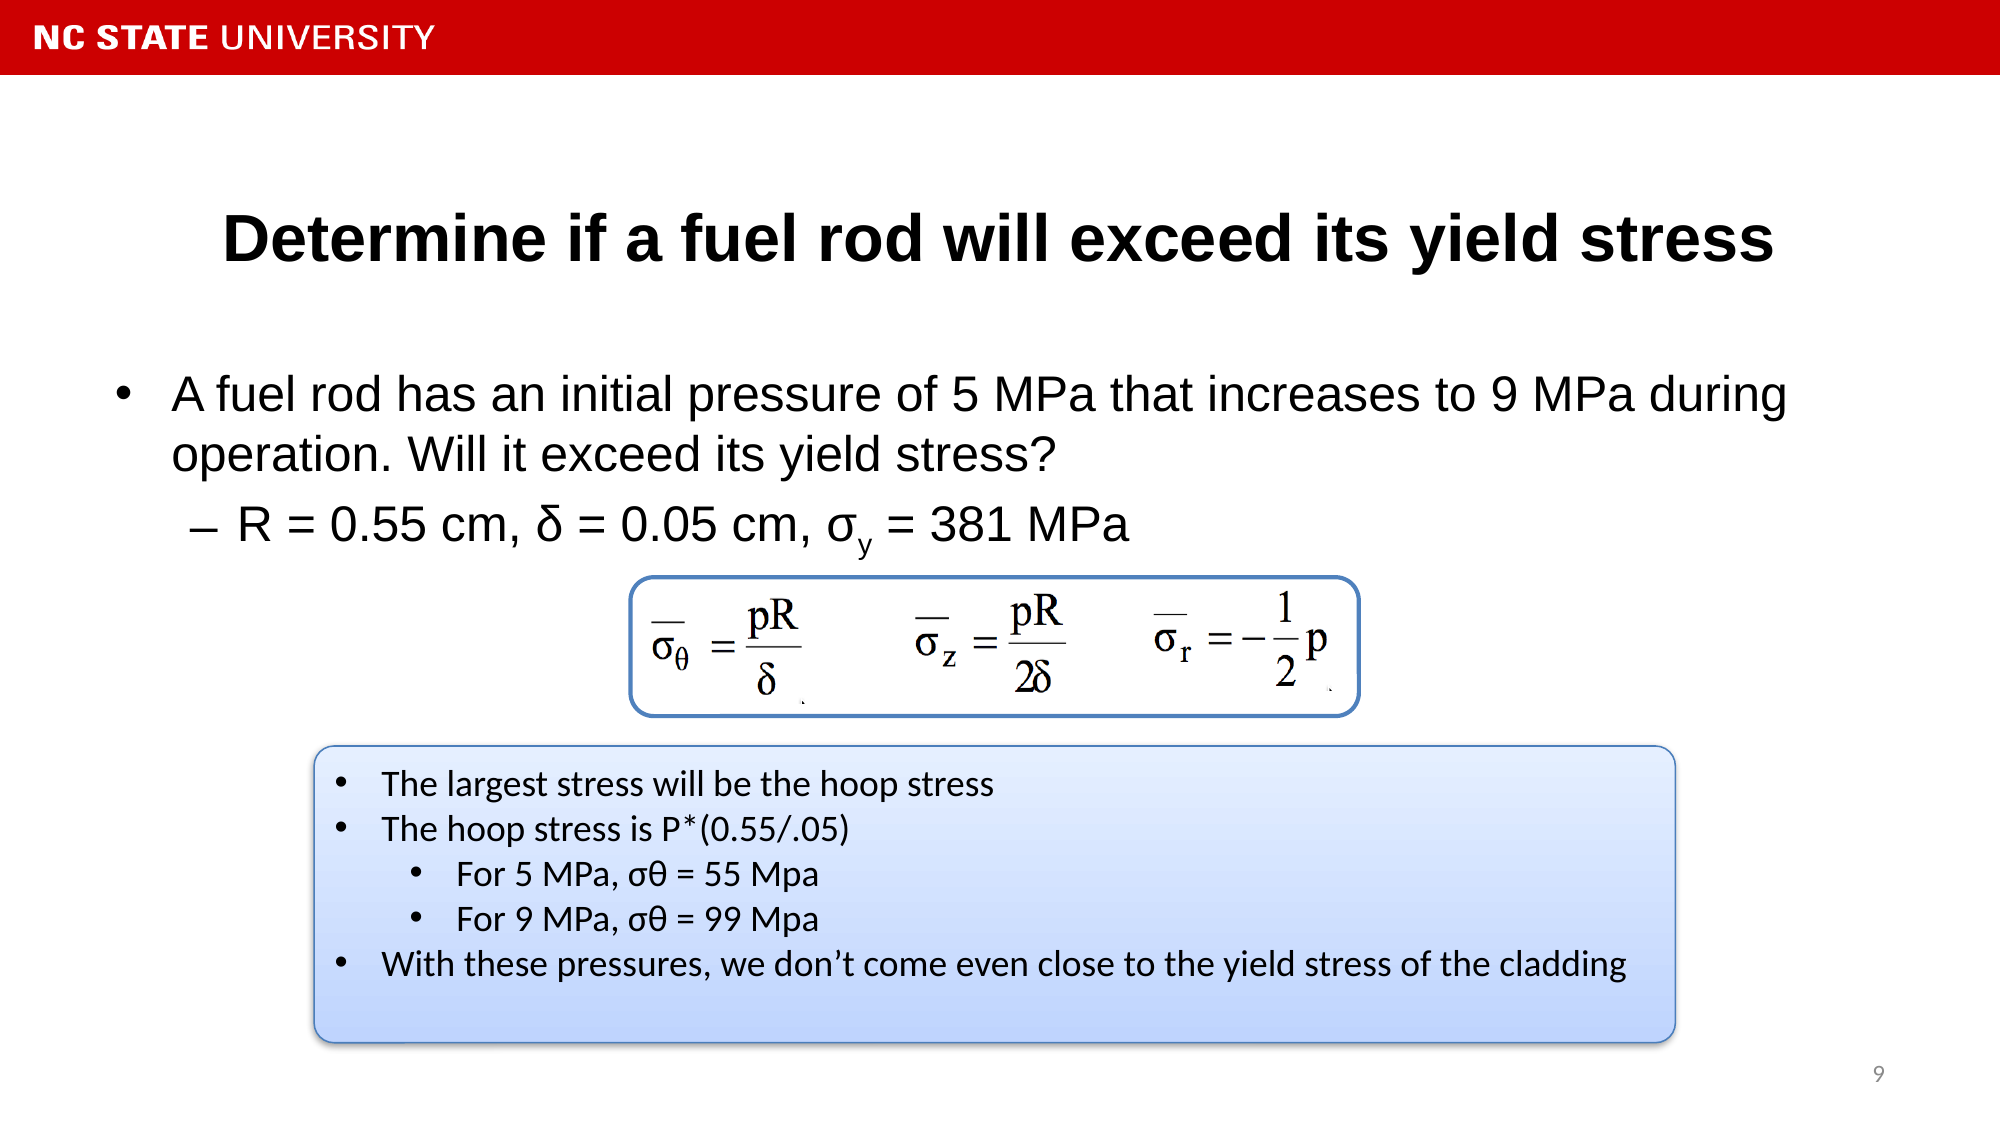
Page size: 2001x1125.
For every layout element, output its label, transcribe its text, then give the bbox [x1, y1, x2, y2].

title Determine if a fuel rod will exceed its yield stress [99, 147, 1900, 323]
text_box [630, 576, 1360, 717]
list A fuel rod has an initial pressure of 5 MPa that increases to 9 MPa during operation. Will it exceed its yield stress? R = 0.55 cm, δ = 0.05 cm, σy = 381 MPa [99, 354, 1900, 1005]
slide_number 9 [1433, 1042, 1900, 1103]
picture [0, 0, 2000, 75]
text_box The largest stress will be the hoop stress The hoop stress is P*(0.55/.05) For 5 MPa, σθ = 55 Mpa For 9 MPa, σθ = 99 Mpa With these pressures, we don’t come even close to the yield stress of the cladding [313, 745, 1677, 1044]
